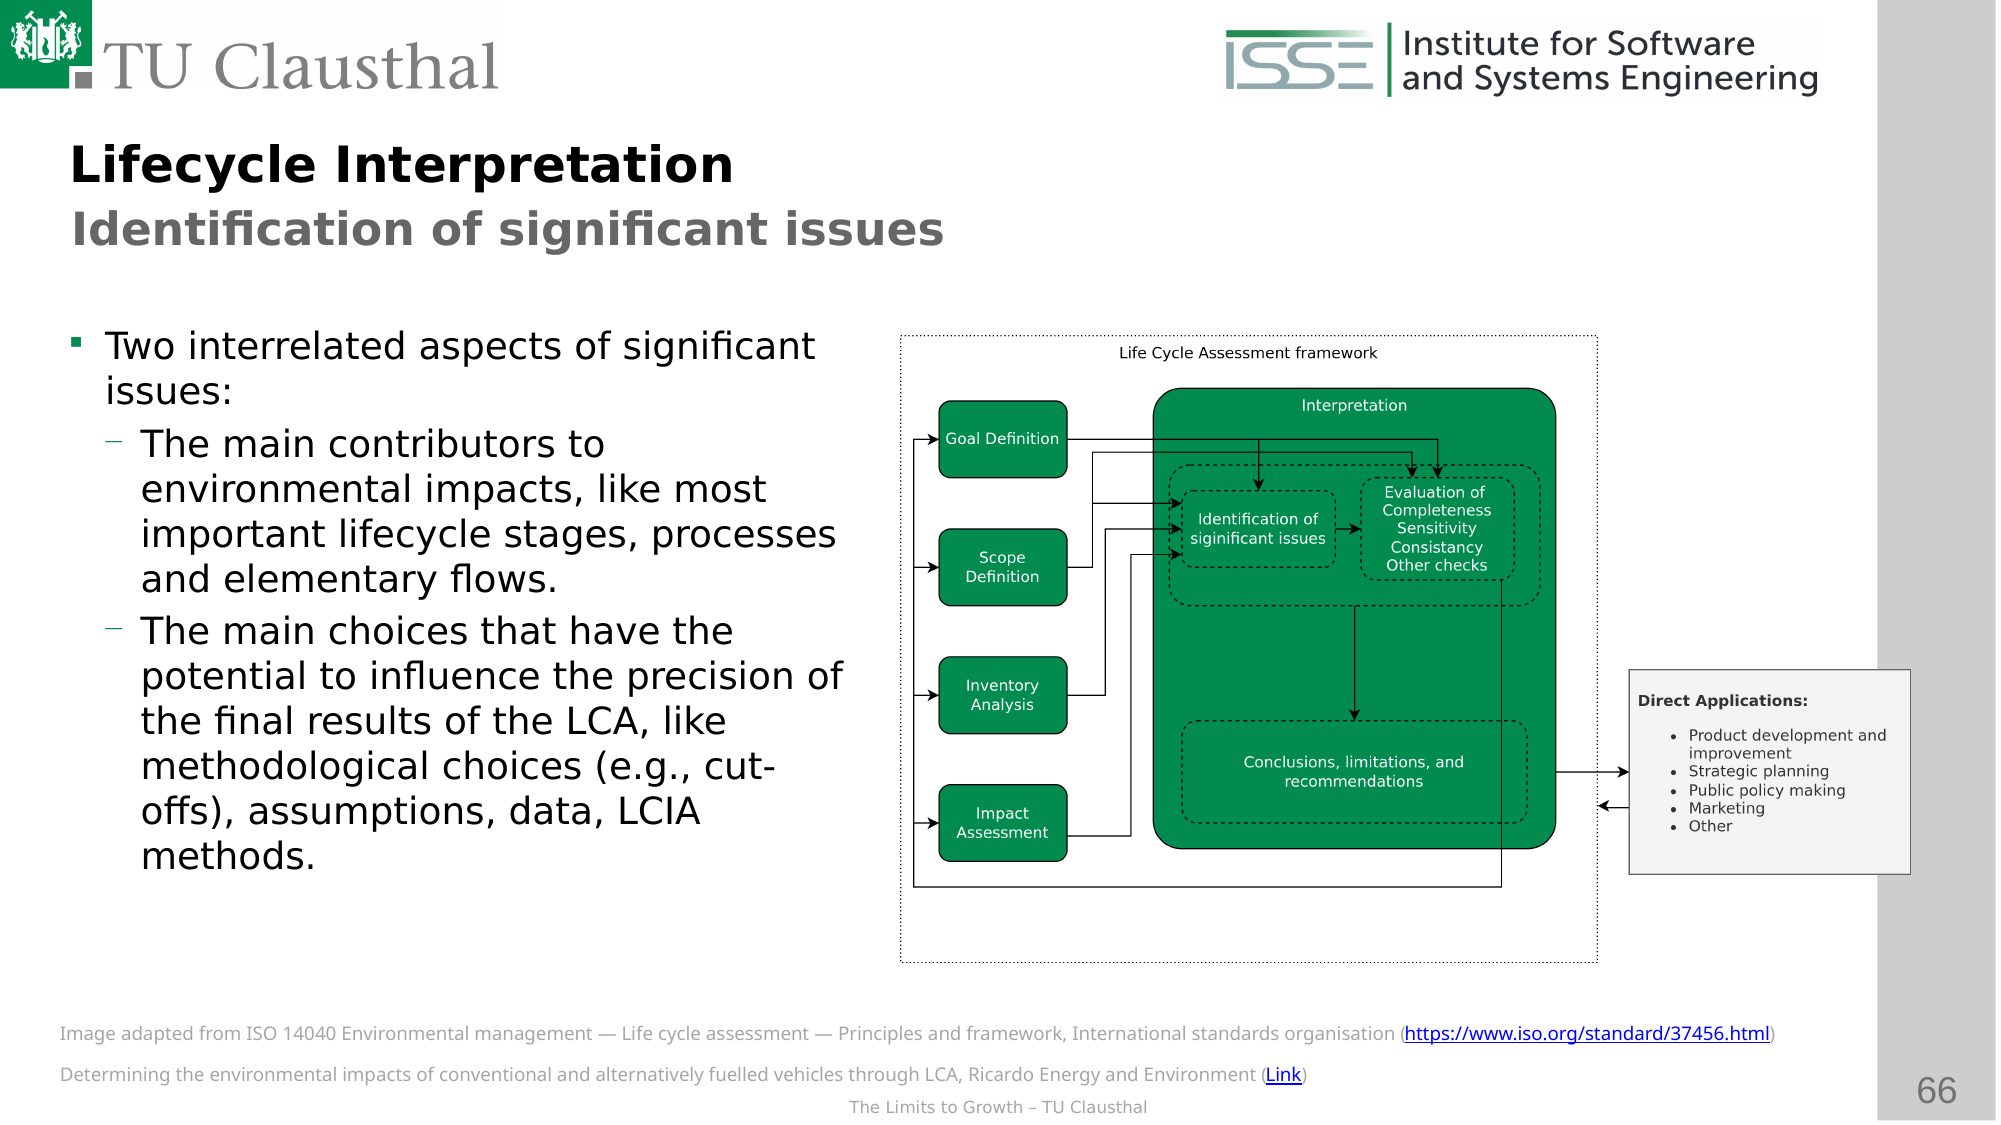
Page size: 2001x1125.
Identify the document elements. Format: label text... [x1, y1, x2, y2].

picture [1218, 22, 1823, 103]
picture [0, 0, 498, 89]
text_box Lifecycle Interpretation [55, 125, 1816, 205]
picture [899, 335, 1911, 963]
text_box Two interrelated aspects of significant issues: The main contributors to environmental impacts, like most important lifecycle stages, processes and elementary flows. The main choices that have the potential to influence the precision of the final results of the LCA, like methodological choices (e.g., cut-offs), assumptions, data, LCIA methods. [55, 262, 865, 1014]
text_box Image adapted from ISO 14040 Environmental management — Life cycle assessment — Principles and framework, International standards organisation (https://www.iso.org/standard/37456.html) [45, 1014, 1836, 1055]
text_box Determining the environmental impacts of conventional and alternatively fuelled vehicles through LCA, Ricardo Energy and Environment (Link) [44, 1055, 1873, 1096]
text_box Identification of significant issues [70, 188, 1767, 267]
